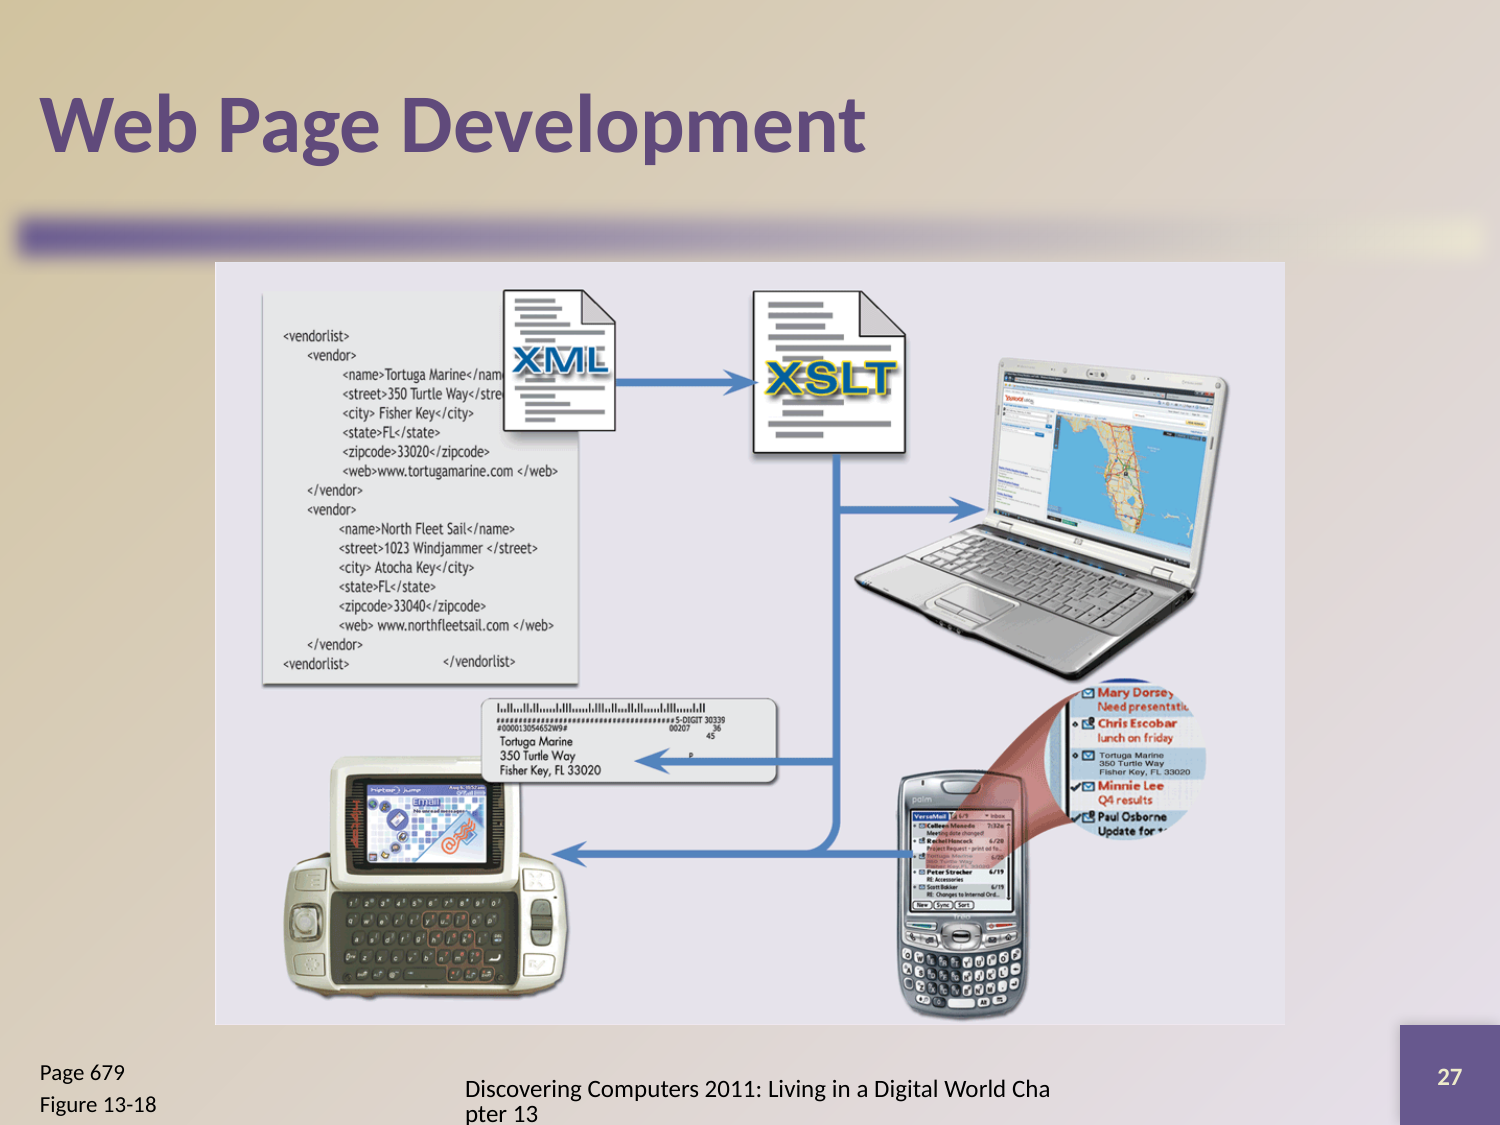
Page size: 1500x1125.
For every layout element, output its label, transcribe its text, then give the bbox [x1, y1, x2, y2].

slide_number 27 [1400, 1025, 1500, 1125]
footer Discovering Computers 2011: Living in a Digital World Chapter 13 [450, 1050, 1075, 1125]
title Web Page Development [24, 24, 1475, 213]
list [215, 262, 1285, 1026]
list Page 679 Figure 13-18 [24, 1050, 300, 1125]
